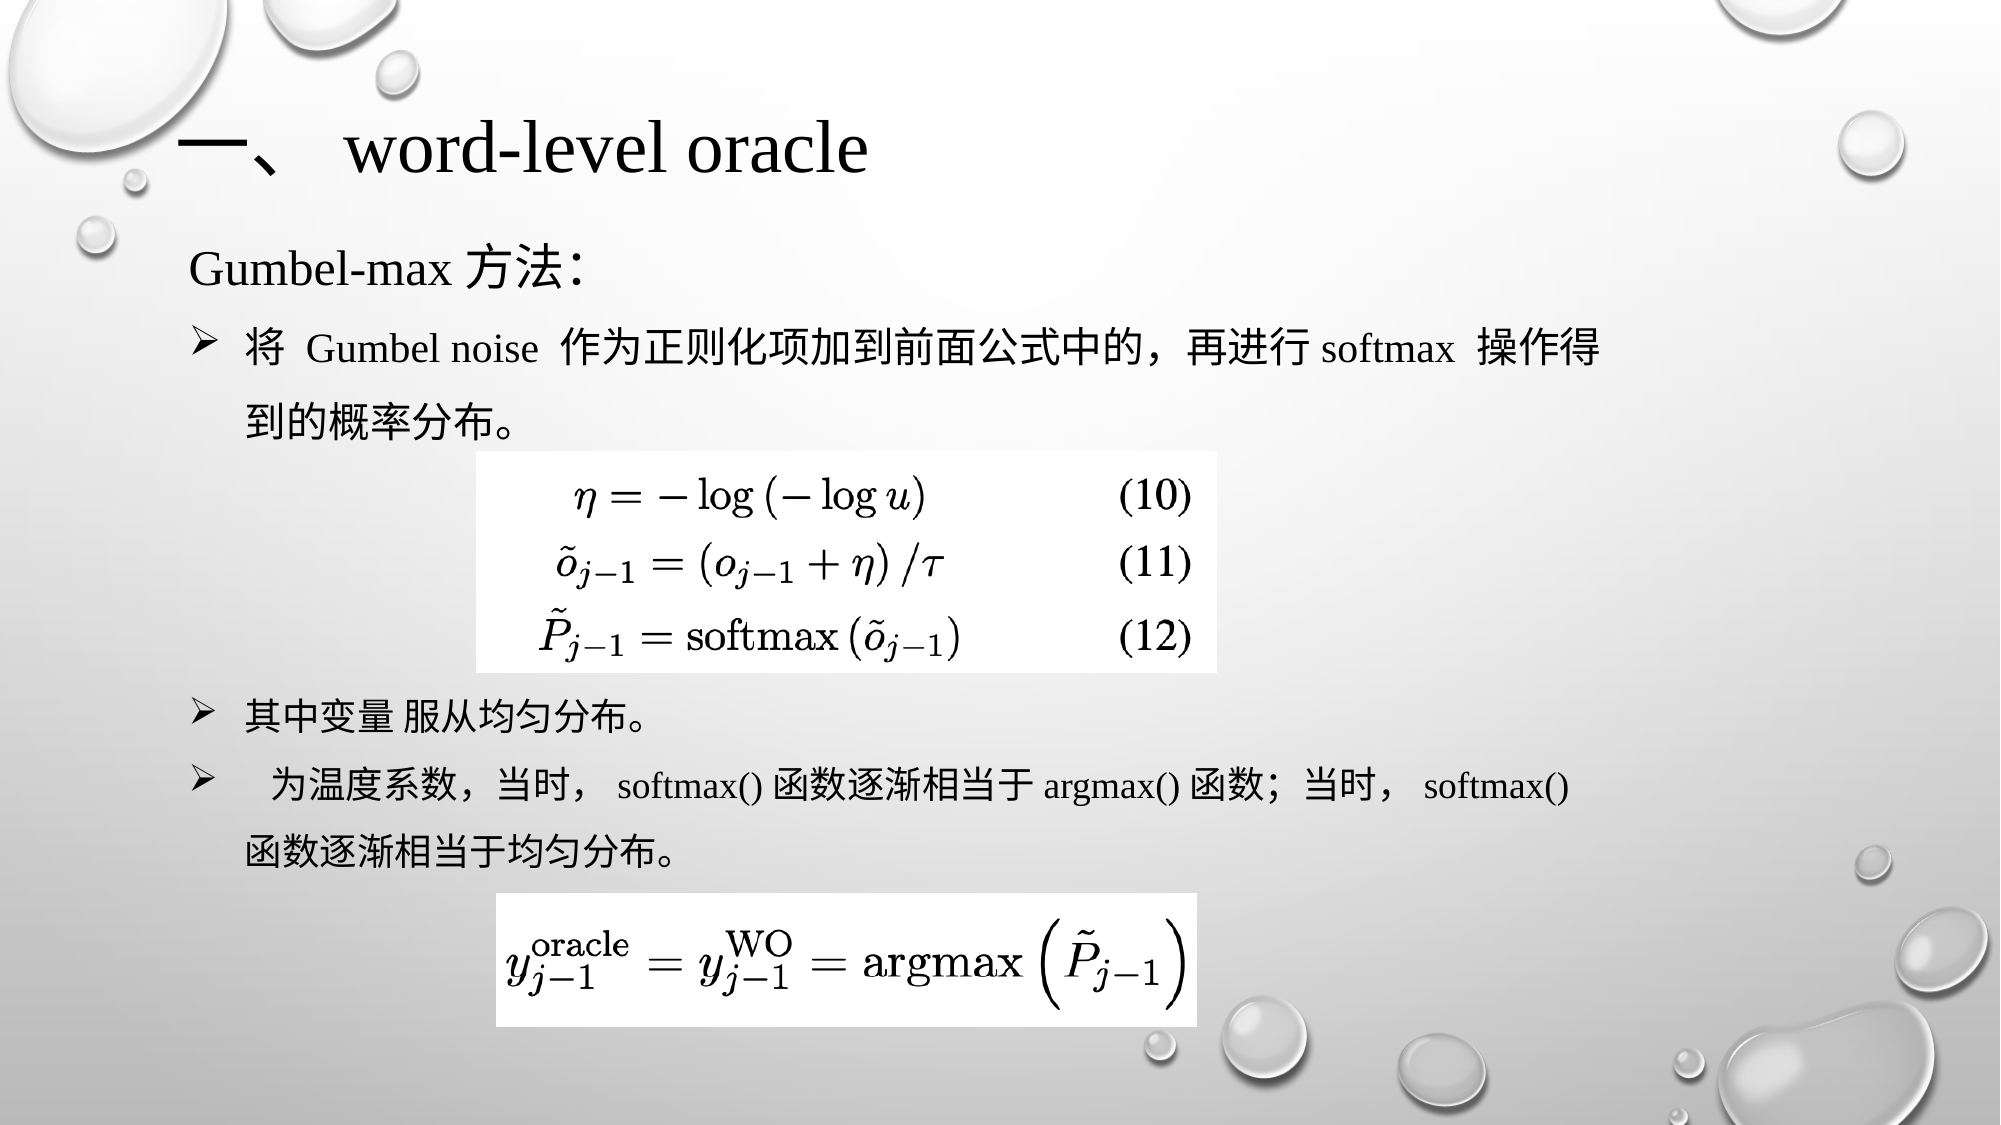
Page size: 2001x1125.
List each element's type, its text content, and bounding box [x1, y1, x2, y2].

picture [0, 0, 2000, 1125]
text_box 一、word-level oracle [160, 90, 1268, 195]
